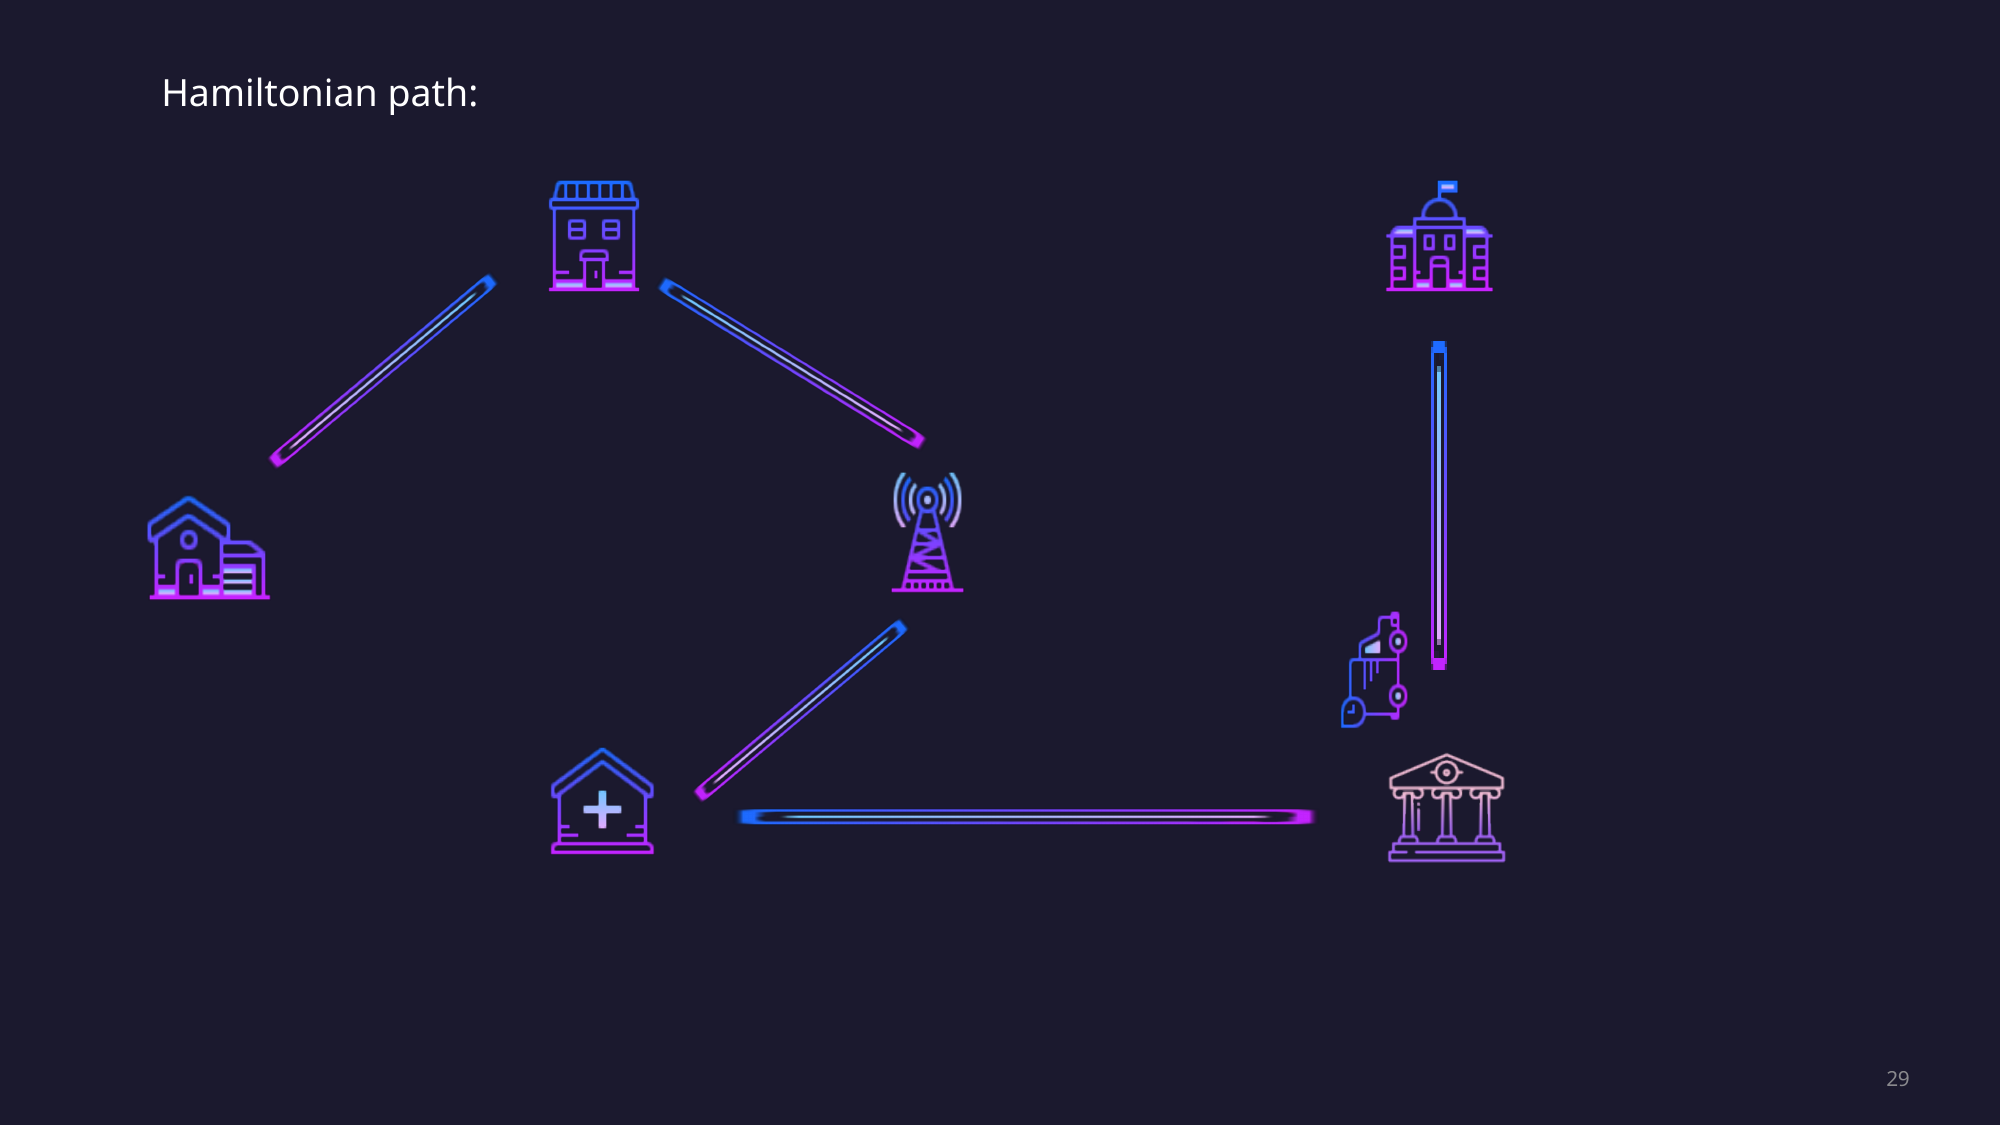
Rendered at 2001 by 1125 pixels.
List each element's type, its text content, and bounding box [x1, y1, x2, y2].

text_box Hamiltonian path: [146, 62, 494, 122]
slide_number 29 [1632, 1067, 1910, 1093]
picture [1384, 745, 1510, 871]
picture [136, 168, 1377, 1125]
picture [1310, 168, 1506, 733]
